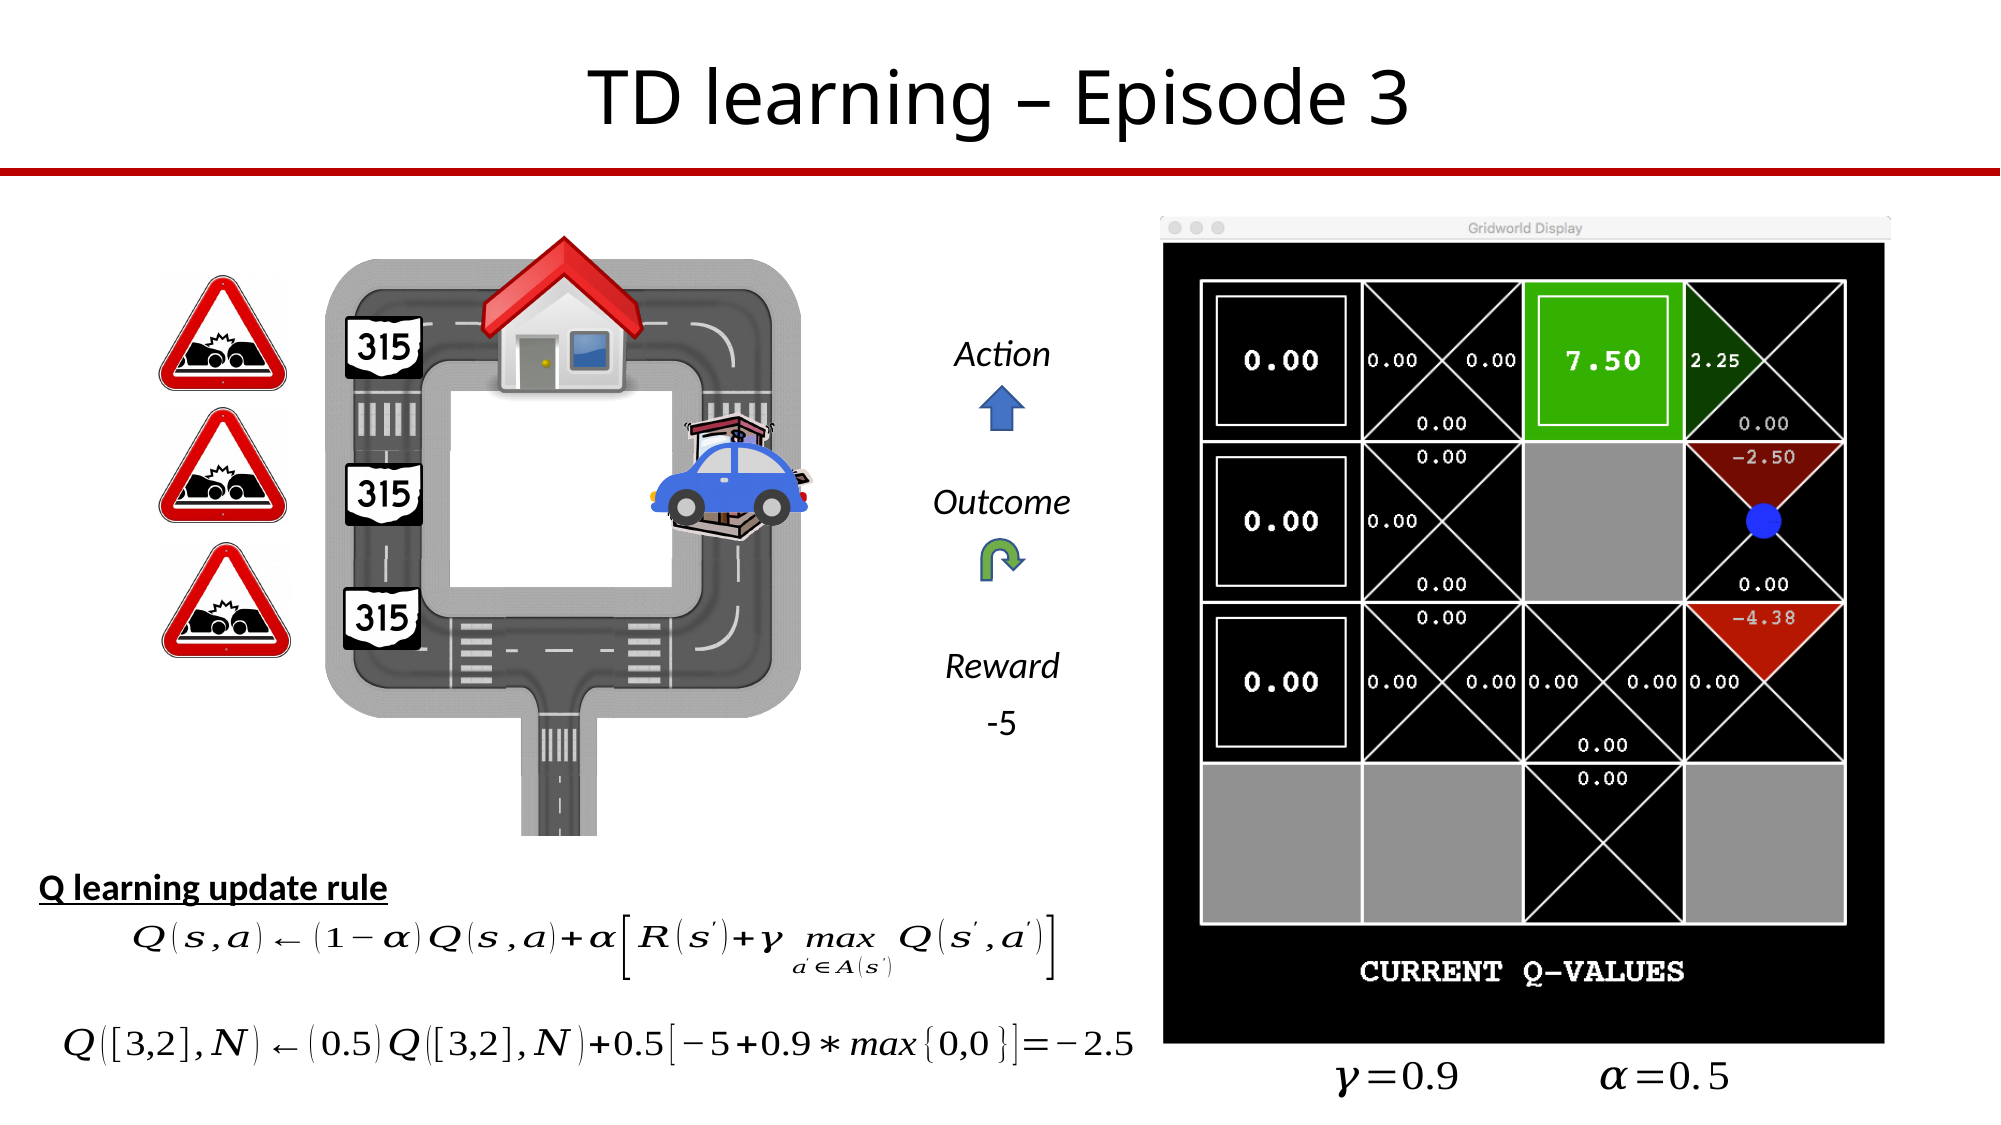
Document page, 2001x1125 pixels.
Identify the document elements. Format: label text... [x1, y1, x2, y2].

text_box [980, 538, 1027, 582]
text_box Outcome [896, 469, 1108, 529]
picture [157, 406, 287, 523]
text_box Q learning update rule [24, 855, 416, 915]
text_box Action [897, 321, 1108, 381]
picture [345, 463, 423, 526]
text_box -5 [940, 690, 1064, 751]
title TD learning – Episode 3 [137, 50, 1863, 150]
text_box Reward [897, 633, 1108, 694]
picture [158, 275, 287, 391]
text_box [325, 259, 801, 836]
picture [1160, 216, 1891, 1050]
picture [345, 316, 423, 379]
picture [343, 587, 421, 650]
picture [649, 391, 815, 562]
picture [161, 542, 291, 658]
picture [476, 230, 649, 403]
text_box [978, 384, 1026, 431]
